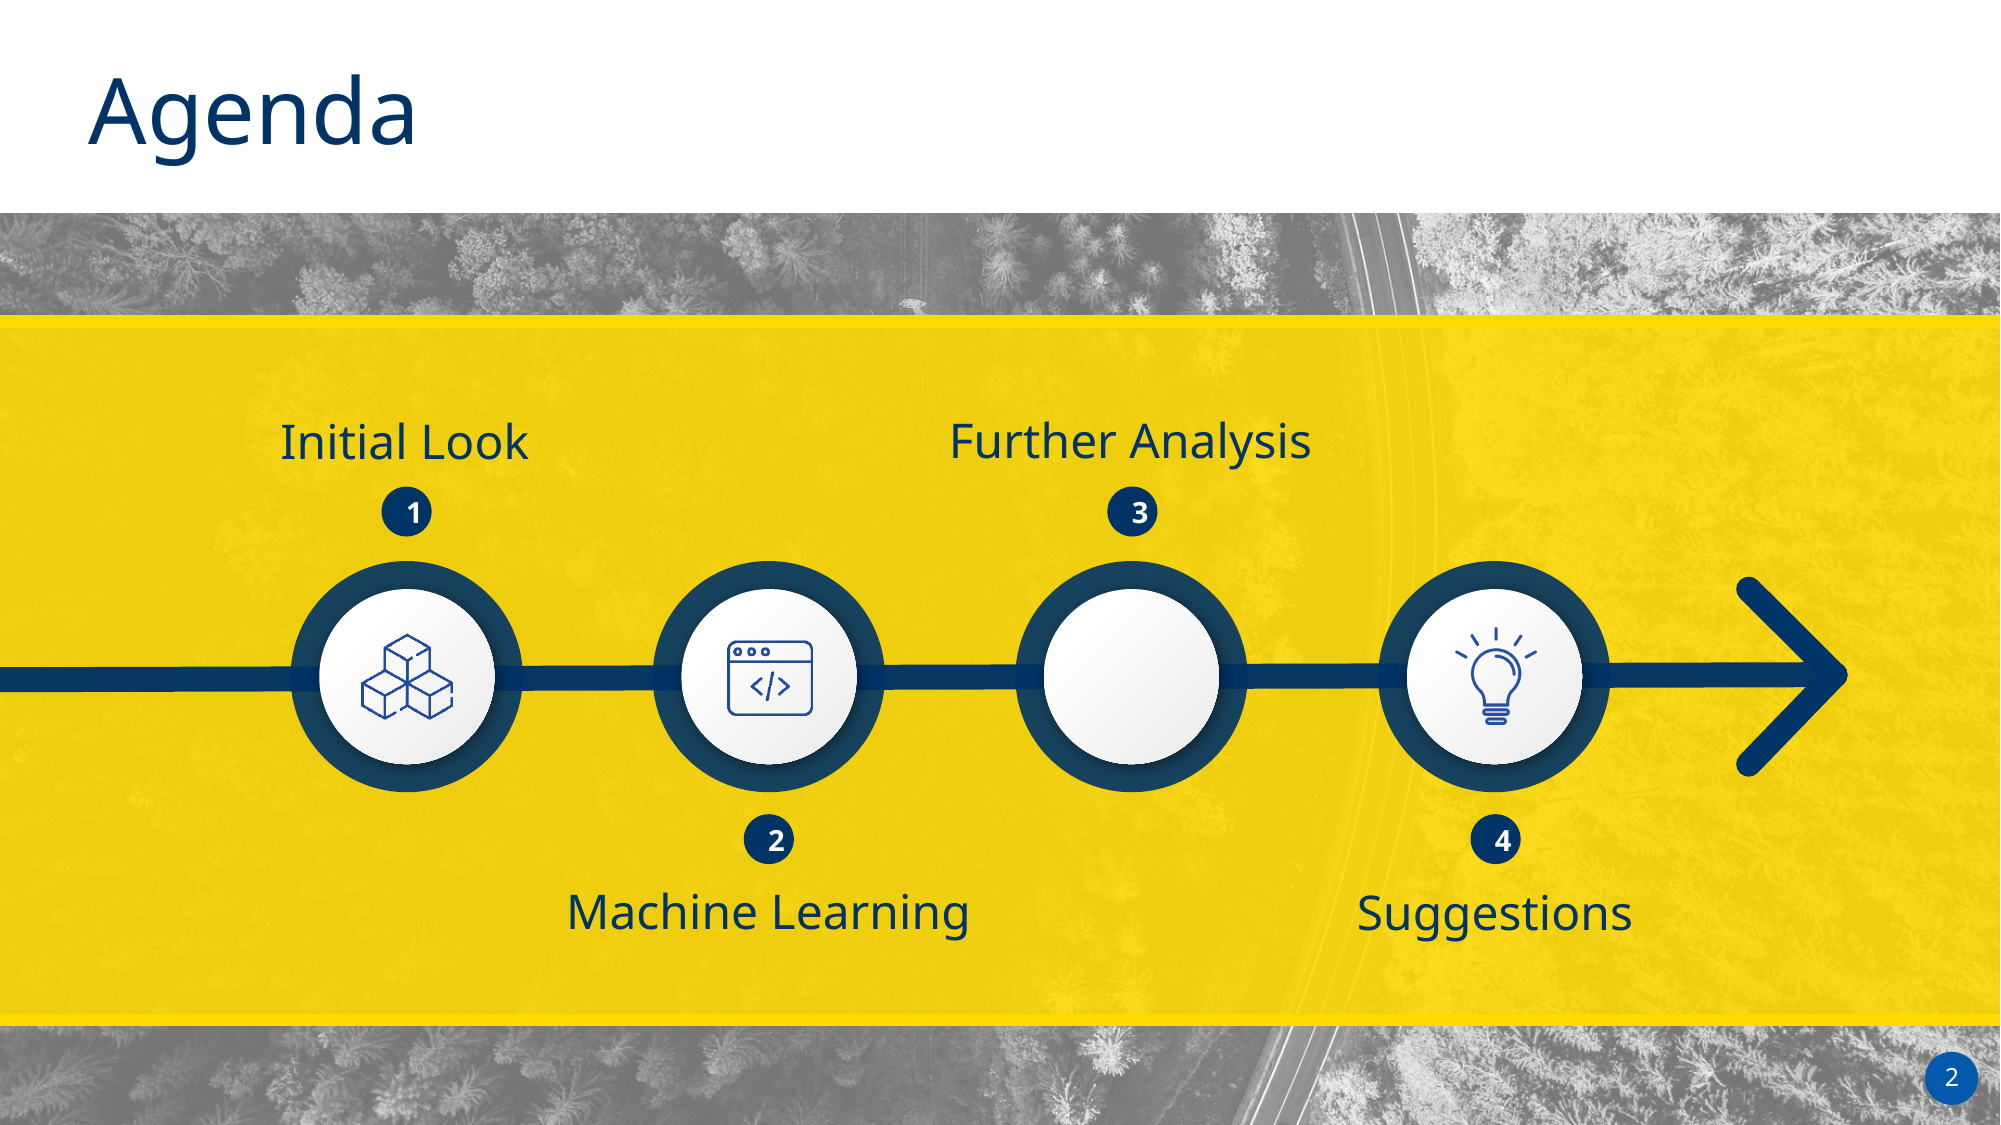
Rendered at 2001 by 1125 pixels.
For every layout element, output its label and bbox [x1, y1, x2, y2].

text_box [1015, 560, 1248, 793]
text_box [1470, 814, 1521, 866]
text_box [743, 814, 794, 866]
picture [0, 0, 2000, 1125]
text_box [1107, 486, 1158, 538]
text_box [1378, 560, 1611, 793]
text_box [381, 486, 432, 538]
